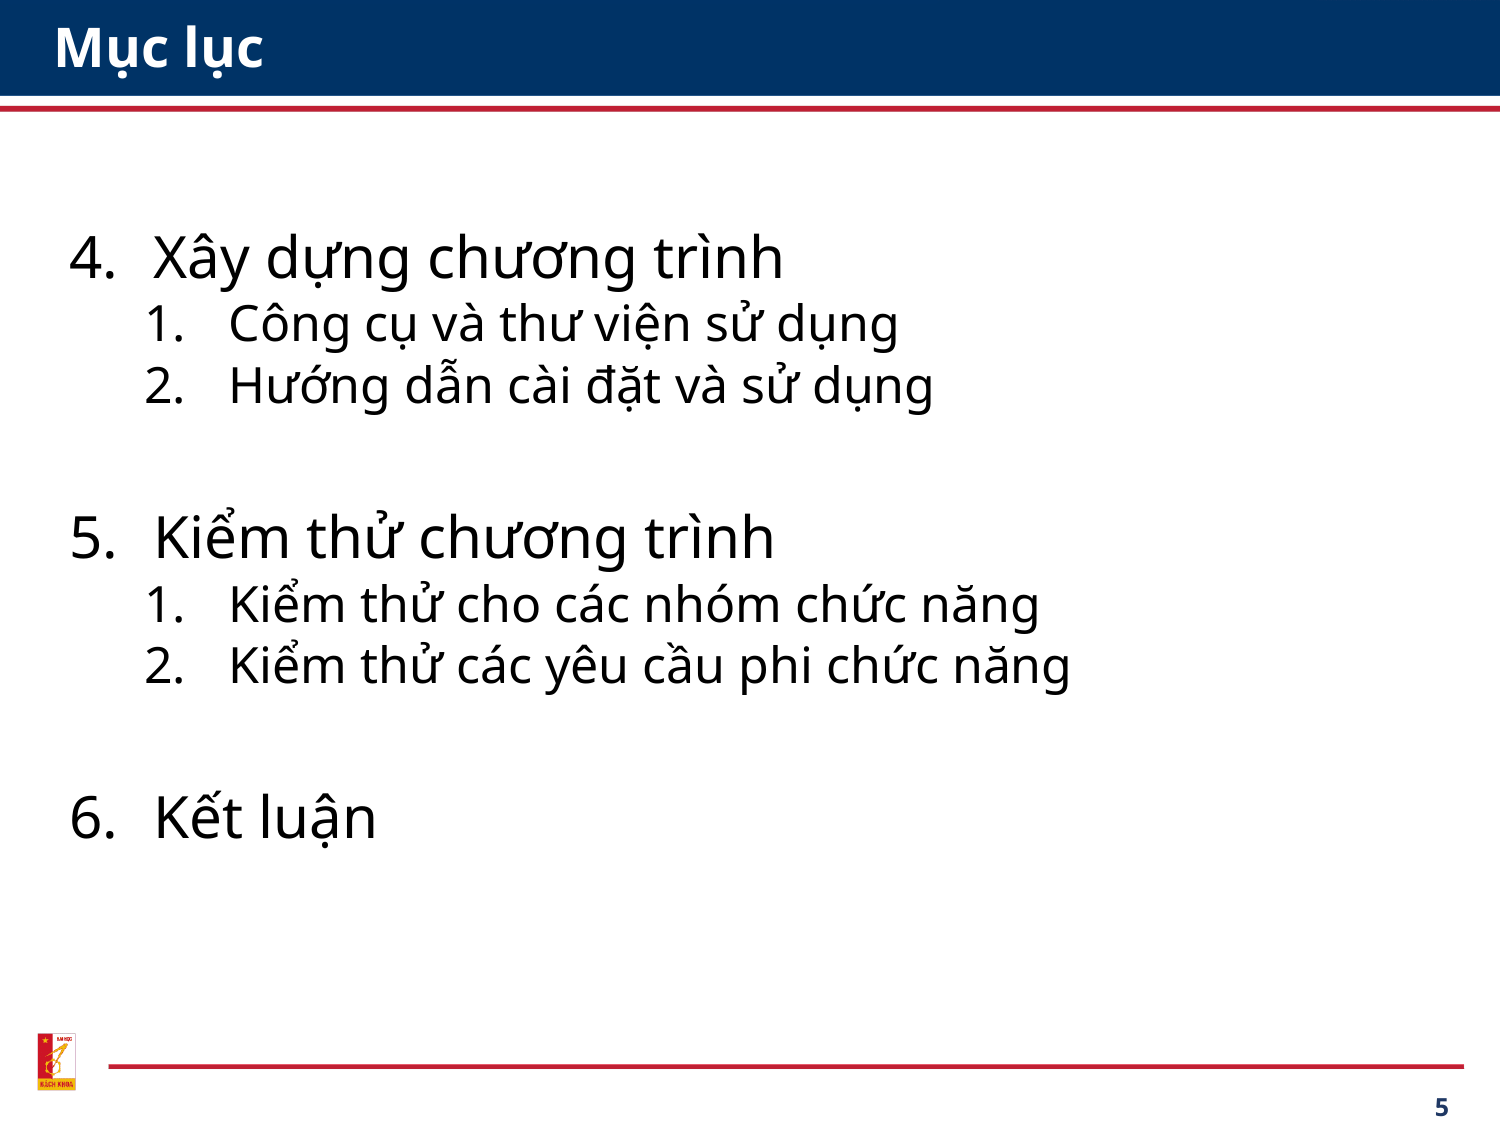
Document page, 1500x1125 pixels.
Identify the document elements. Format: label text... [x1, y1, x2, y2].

list Xây dựng chương trình Công cụ và thư viện sử dụng Hướng dẫn cài đặt và sử dụng Kiểm thử chương trình Kiểm thử cho các nhóm chức năng Kiểm thử các yêu cầu phi chức năng Kết luận [38, 157, 1462, 1000]
slide_number 5 [1126, 1078, 1464, 1125]
title Mục lục [38, 12, 1462, 87]
picture [0, 0, 1500, 1125]
